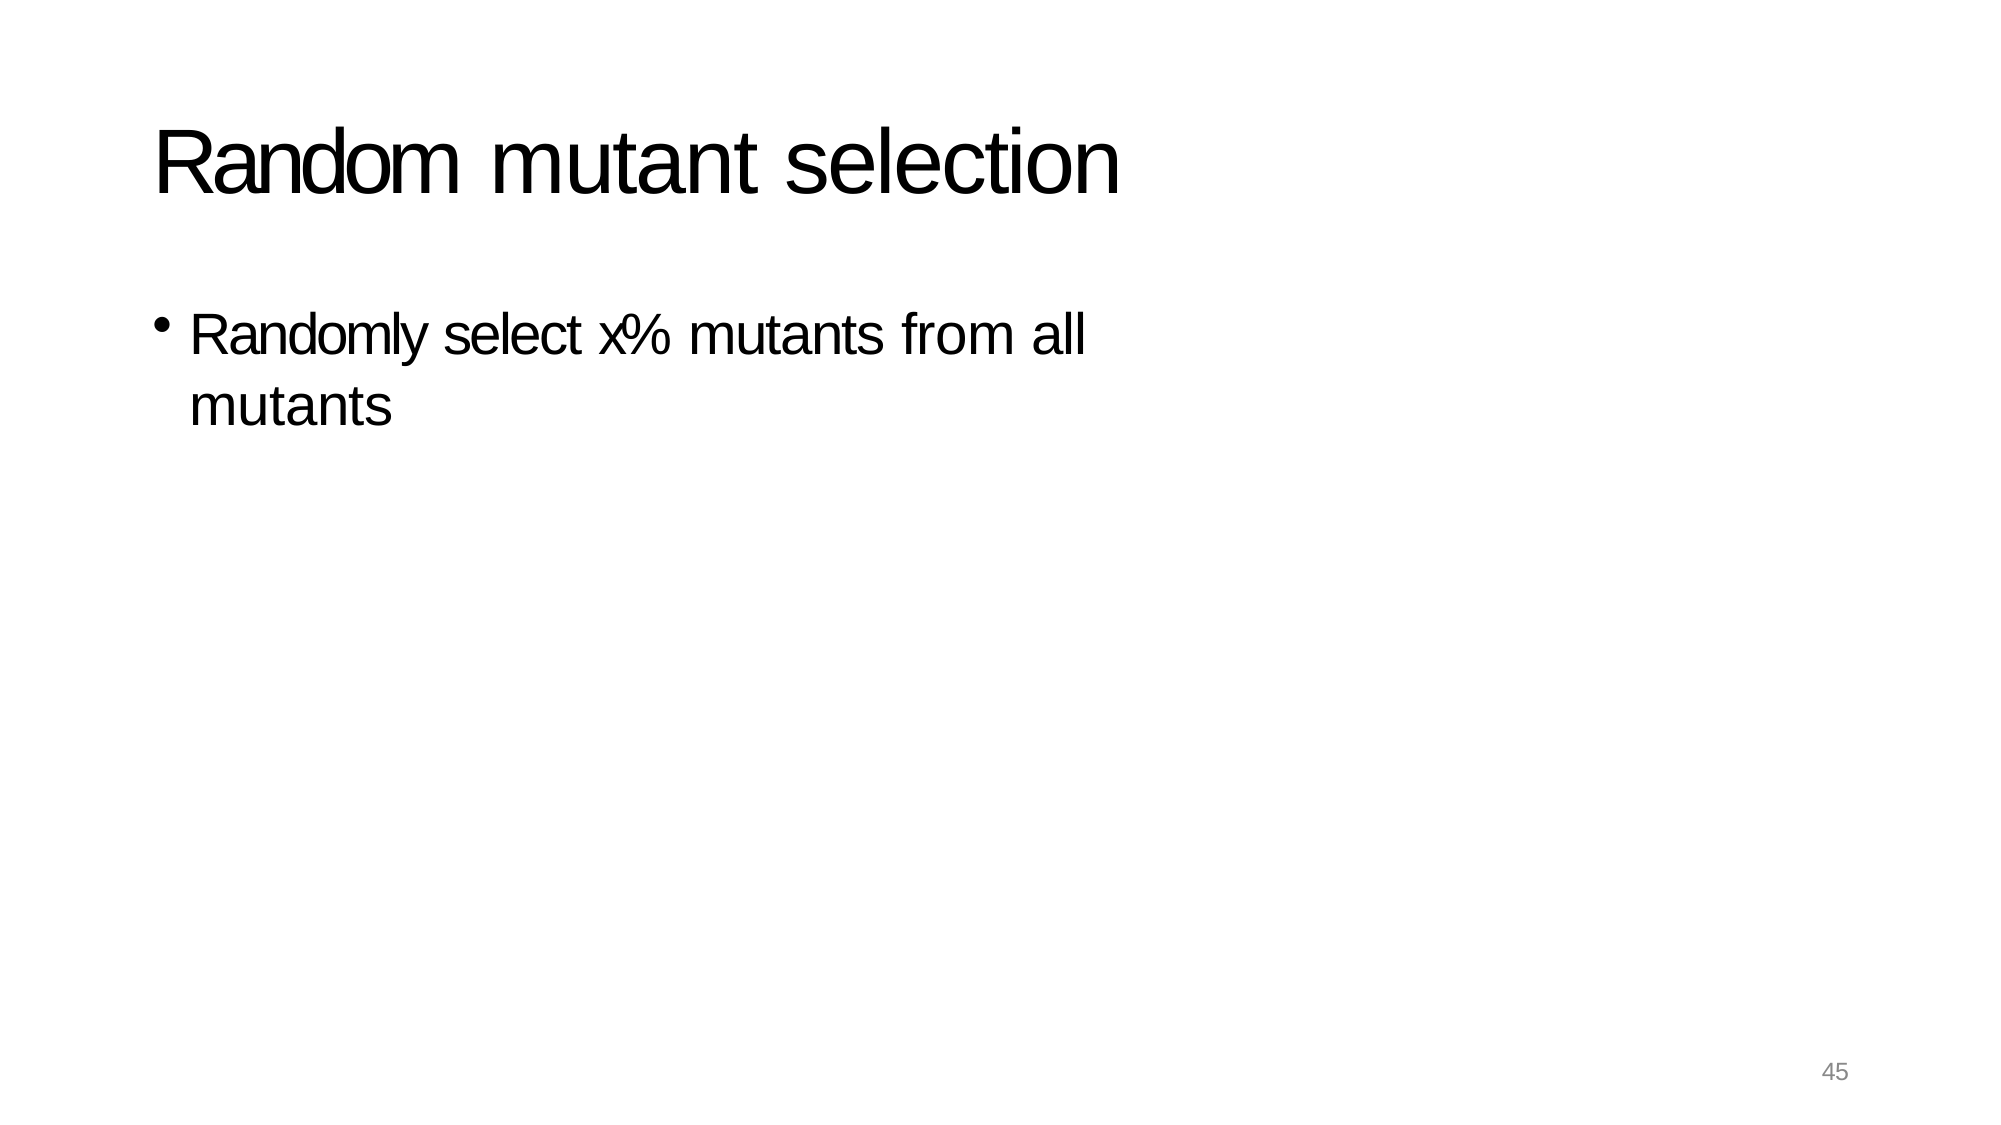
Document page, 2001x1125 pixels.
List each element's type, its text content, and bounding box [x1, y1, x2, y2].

title Random mutant selection [150, 100, 1839, 291]
text_box Randomly select x% mutants from all mutants [150, 294, 1278, 437]
slide_number 45 [1815, 1054, 1856, 1125]
